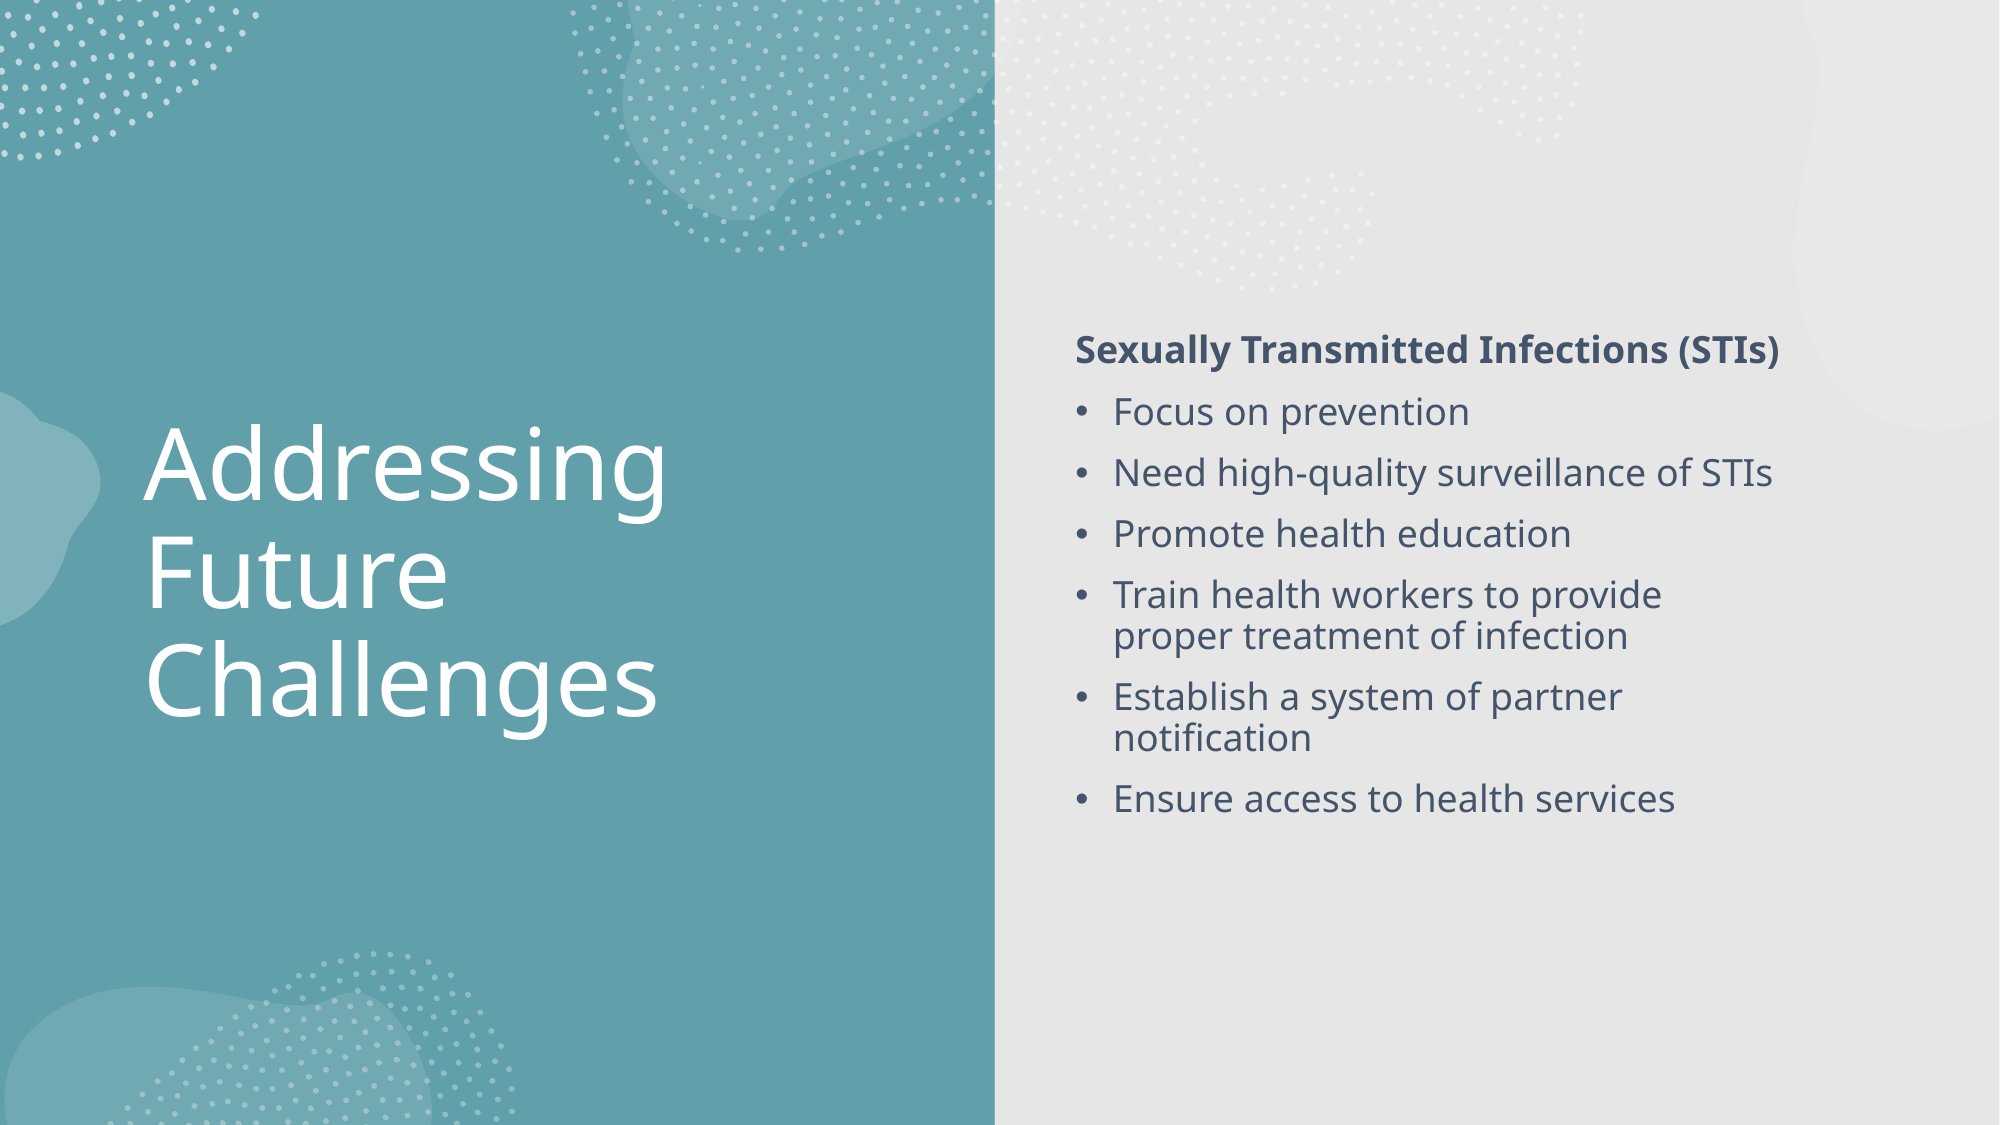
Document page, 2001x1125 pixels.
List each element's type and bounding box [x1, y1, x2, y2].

text_box [0, 0, 2000, 1125]
